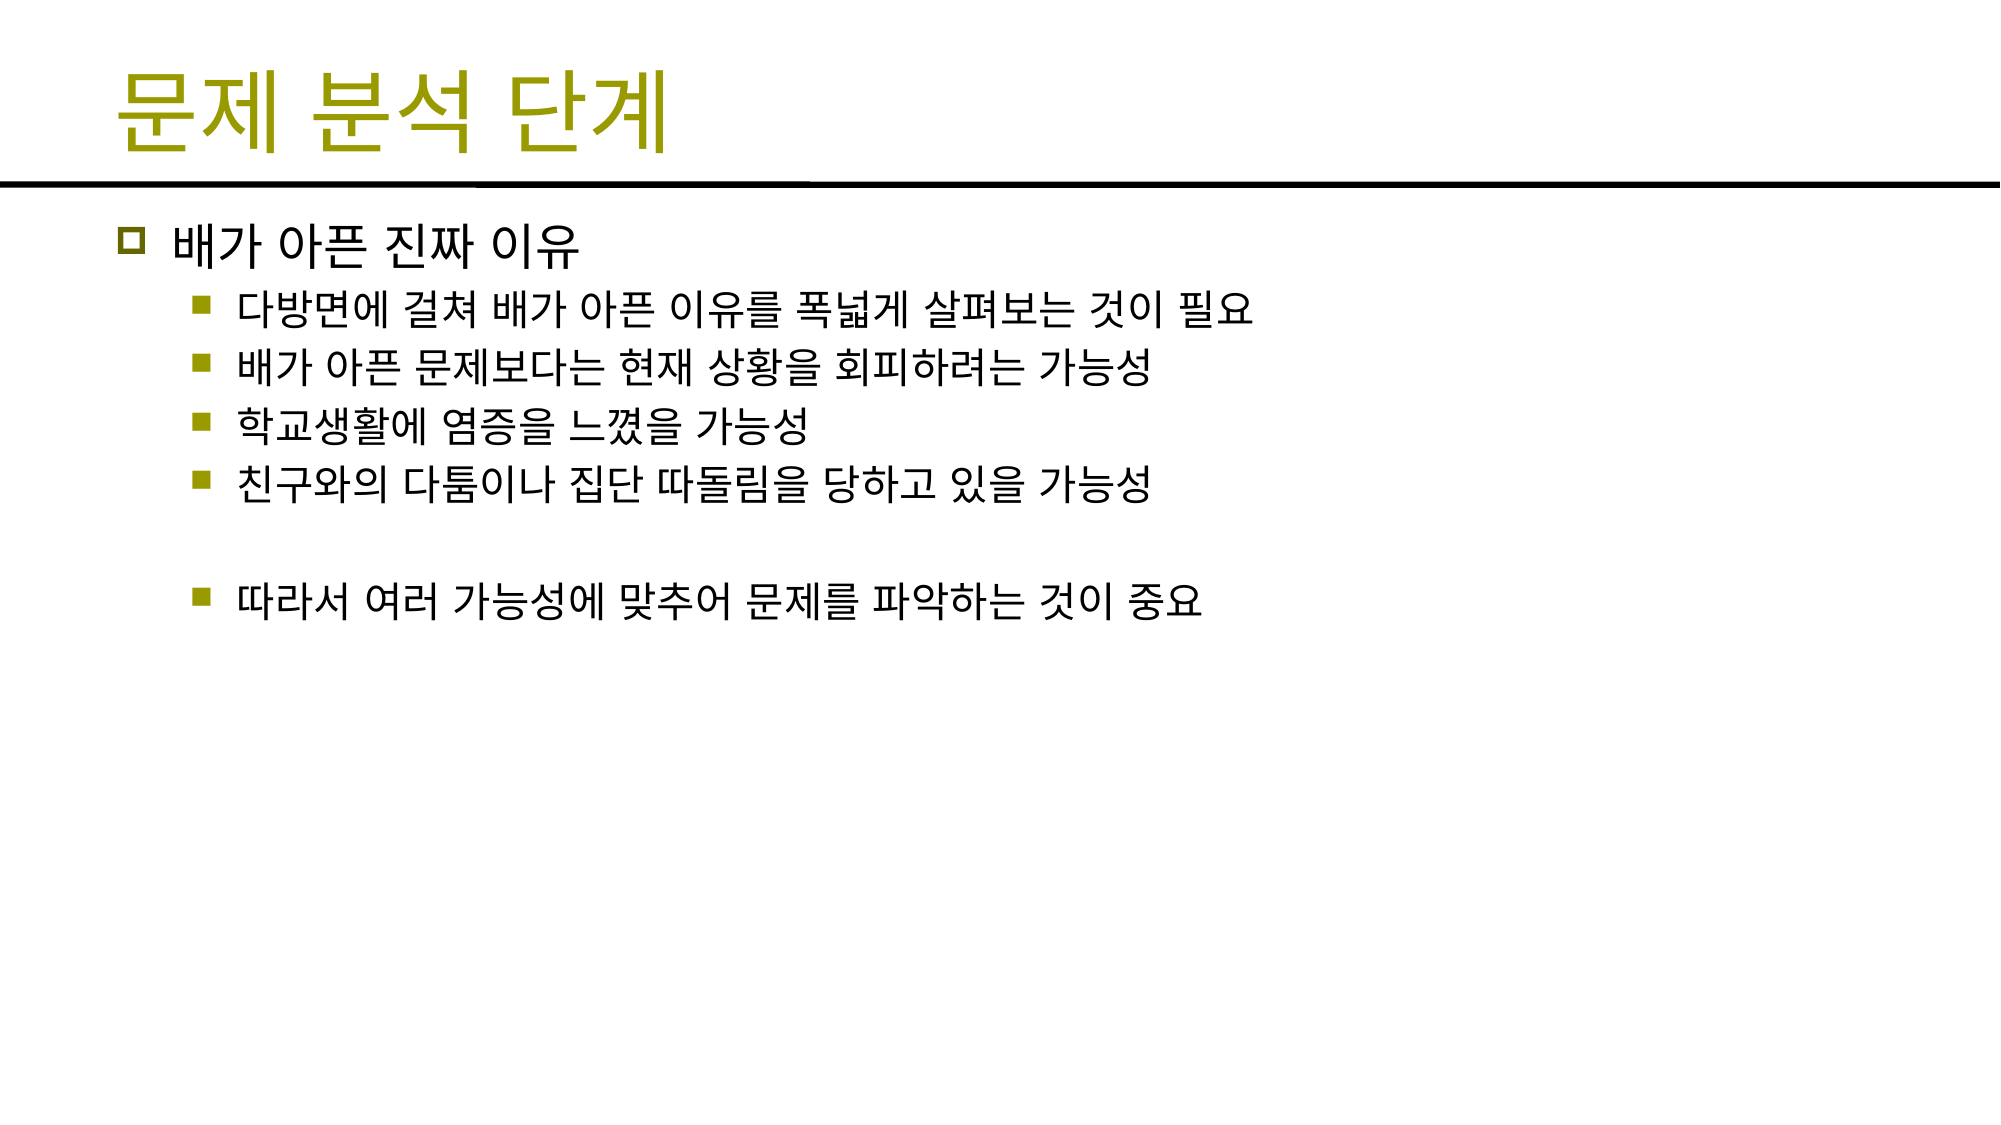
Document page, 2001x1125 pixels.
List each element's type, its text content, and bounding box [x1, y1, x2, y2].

list 배가 아픈 진짜 이유 다방면에 걸쳐 배가 아픈 이유를 폭넓게 살펴보는 것이 필요 배가 아픈 문제보다는 현재 상황을 회피하려는 가능성 학교생활에 염증을 느꼈을 가능성 친구와의 다툼이나 집단 따돌림을 당하고 있을 가능성 따라서 여러 가능성에 맞추어 문제를 파악하는 것이 중요 [99, 208, 1900, 1006]
title 문제 분석 단계 [99, 45, 1900, 173]
